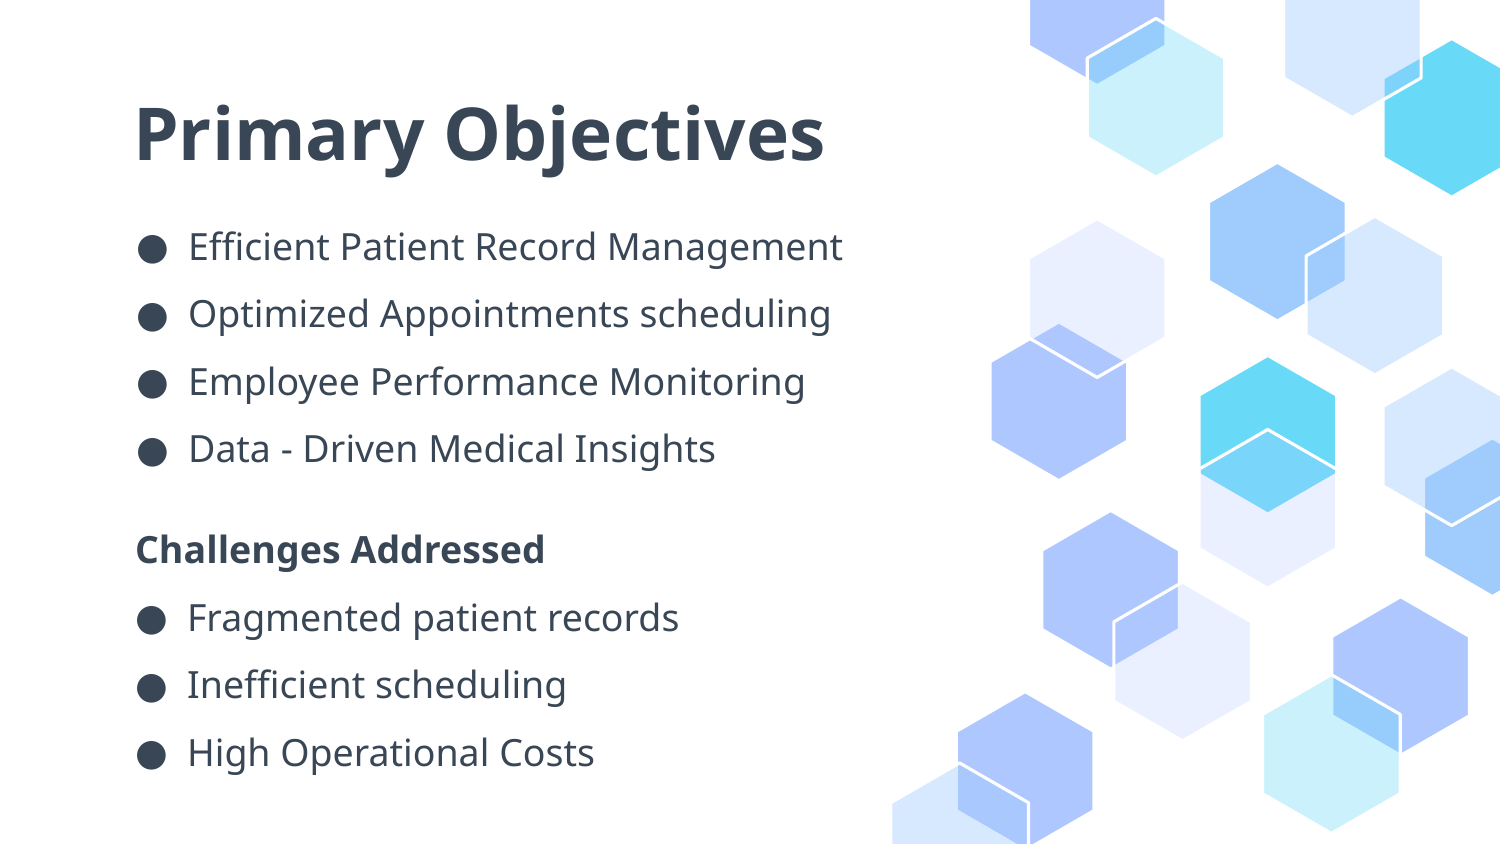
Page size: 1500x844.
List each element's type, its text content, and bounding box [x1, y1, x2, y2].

subtitle Efficient Patient Record Management Optimized Appointments scheduling Employee Performance Monitoring Data - Driven Medical Insights [98, 185, 885, 457]
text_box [890, 0, 1500, 844]
title Primary Objectives [118, 72, 885, 167]
text_box Challenges Addressed Fragmented patient records Inefficient scheduling High Operational Costs [97, 488, 885, 833]
